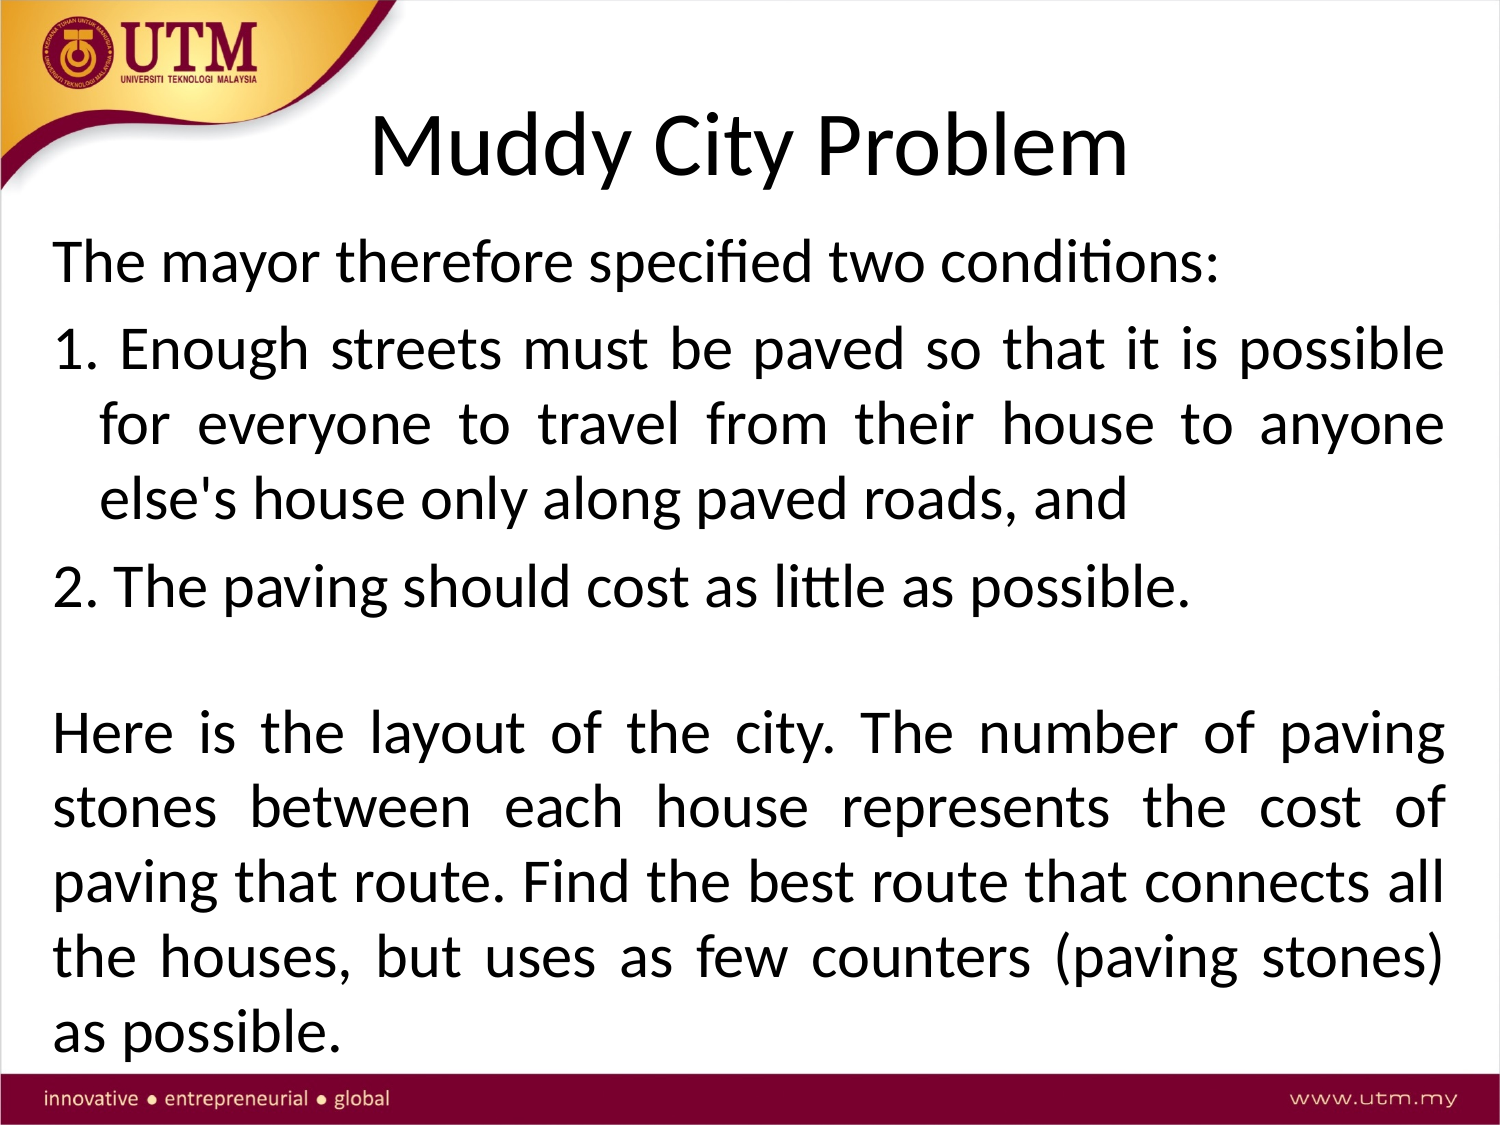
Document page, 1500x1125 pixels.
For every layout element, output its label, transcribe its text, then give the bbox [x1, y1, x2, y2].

picture [0, 0, 1500, 1125]
list The mayor therefore specified two conditions: 1. Enough streets must be paved so that it is possible for everyone to travel from their house to anyone else's house only along paved roads, and 2. The paving should cost as little as possible. Here is the layout of the city. The number of paving stones between each house represents the cost of paving that route. Find the best route that connects all the houses, but uses as few counters (paving stones) as possible. [37, 212, 1463, 1013]
title Muddy City Problem [75, 45, 1425, 233]
